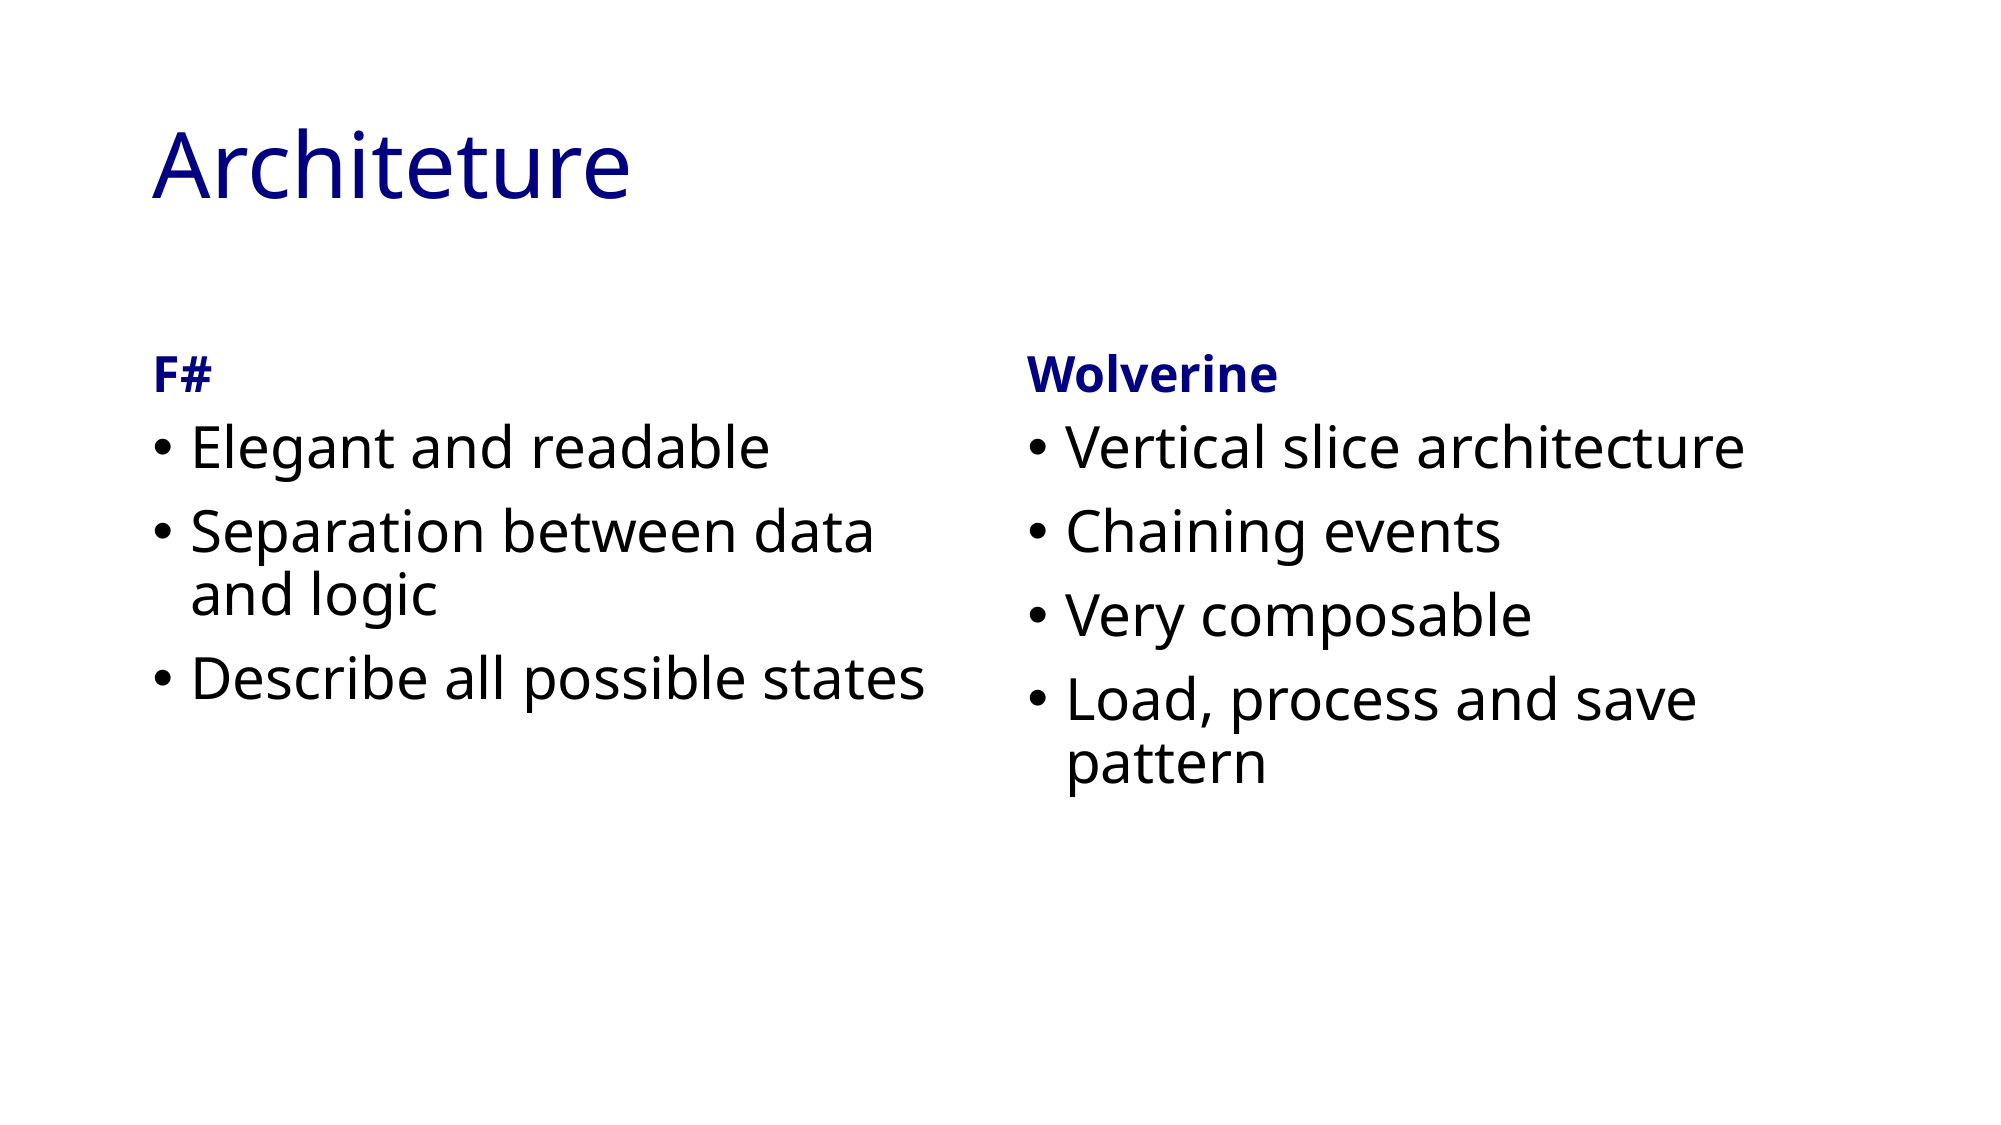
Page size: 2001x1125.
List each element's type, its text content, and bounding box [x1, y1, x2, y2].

list Elegant and readable Separation between data and logic Describe all possible states [137, 410, 984, 1016]
title Architeture [137, 59, 1863, 278]
list Wolverine [1012, 275, 1863, 410]
list F# [137, 275, 984, 410]
list Vertical slice architecture Chaining events Very composable Load, process and save pattern [1012, 410, 1863, 1016]
